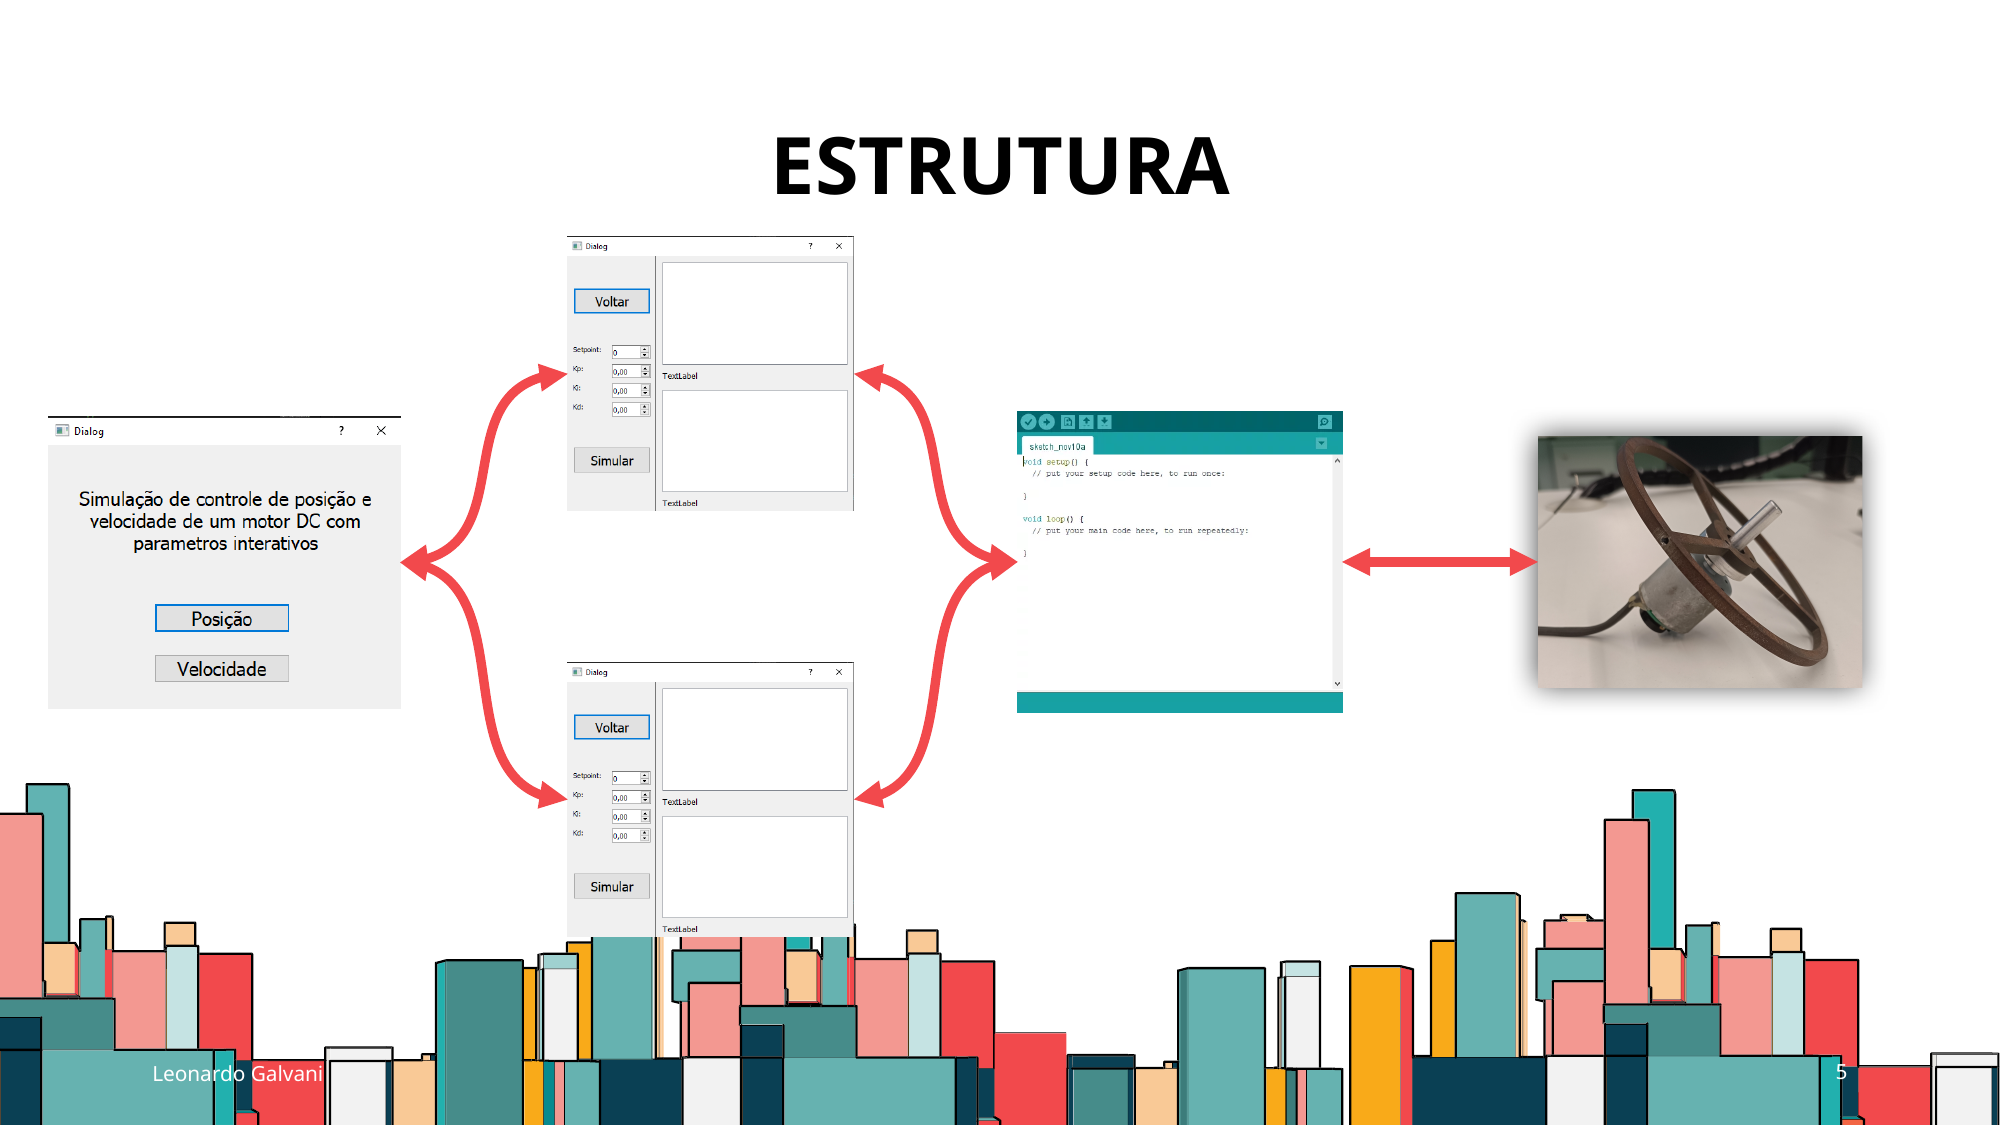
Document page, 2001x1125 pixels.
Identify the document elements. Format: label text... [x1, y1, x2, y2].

picture [1018, 411, 1343, 713]
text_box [853, 373, 1018, 561]
title Estrutura [154, 60, 1847, 278]
picture [567, 662, 854, 937]
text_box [400, 373, 568, 562]
picture [48, 416, 400, 709]
slide_number 5 [1412, 1042, 1863, 1103]
picture [567, 236, 854, 511]
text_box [400, 562, 568, 800]
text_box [853, 561, 1018, 800]
slide_number Leonardo Galvani [137, 1042, 588, 1103]
picture [1537, 436, 1863, 688]
